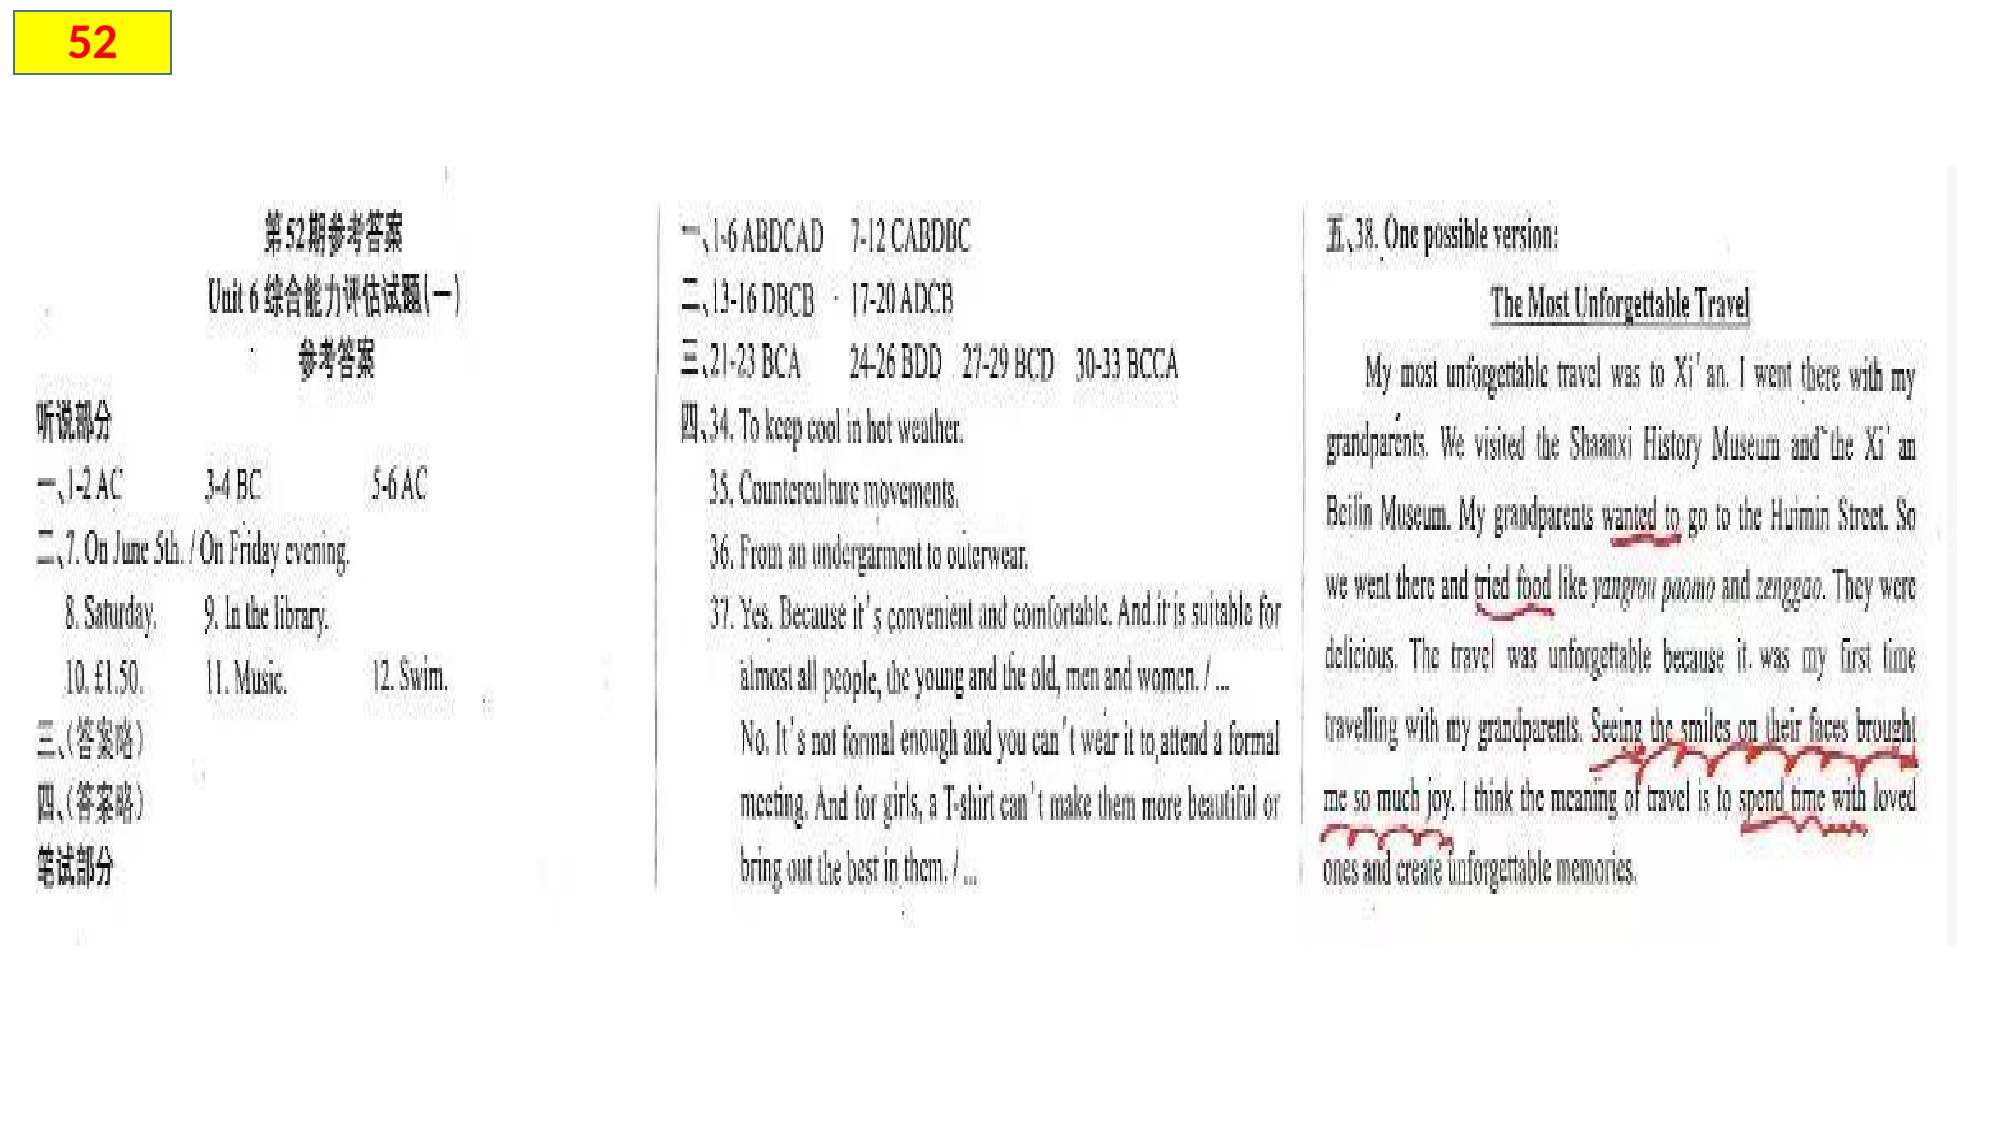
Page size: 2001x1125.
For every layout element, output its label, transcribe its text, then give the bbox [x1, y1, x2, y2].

picture [35, 166, 1957, 946]
title 52 [13, 10, 172, 75]
